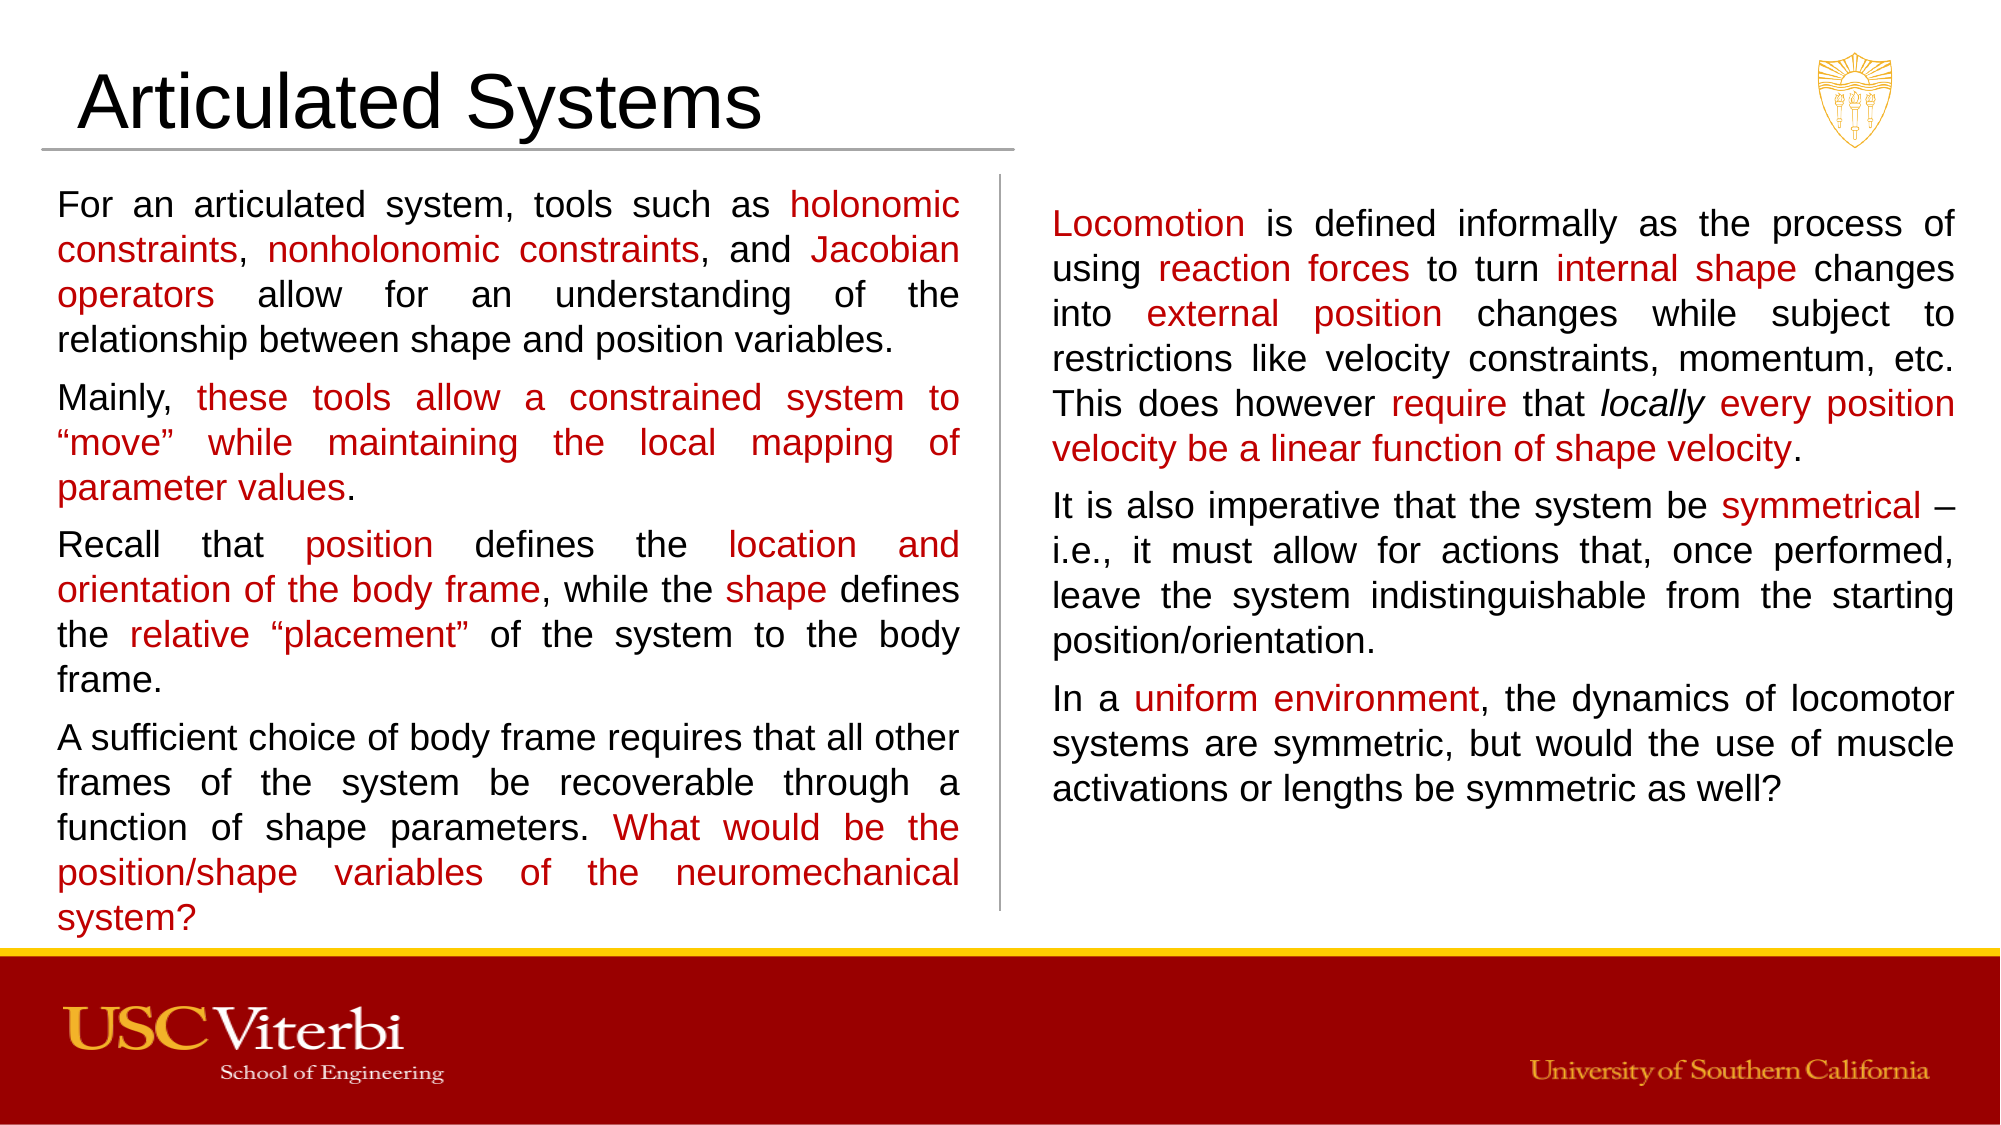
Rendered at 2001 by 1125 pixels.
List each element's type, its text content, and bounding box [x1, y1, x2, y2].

picture [1793, 38, 1917, 162]
text_box For an articulated system, tools such as holonomic constraints, nonholonomic constraints, and Jacobian operators allow for an understanding of the relationship between shape and position variables. Mainly, these tools allow a constrained system to “move” while maintaining the local mapping of parameter values. Recall that position defines the location and orientation of the body frame, while the shape defines the relative “placement” of the system to the body frame. A sufficient choice of body frame requires that all other frames of the system be recoverable through a function of shape parameters. What would be the position/shape variables of the neuromechanical system? [42, 173, 975, 1061]
text_box Locomotion is defined informally as the process of using reaction forces to turn internal shape changes into external position changes while subject to restrictions like velocity constraints, momentum, etc. This does however require that locally every position velocity be a linear function of shape velocity. It is also imperative that the system be symmetrical – i.e., it must allow for actions that, once performed, leave the system indistinguishable from the starting position/orientation. In a uniform environment, the dynamics of locomotor systems are symmetric, but would the use of muscle activations or lengths be symmetric as well? [1037, 191, 1970, 874]
subtitle Articulated Systems [62, 45, 1763, 150]
picture [63, 1061, 445, 1084]
picture [1530, 1059, 1930, 1086]
